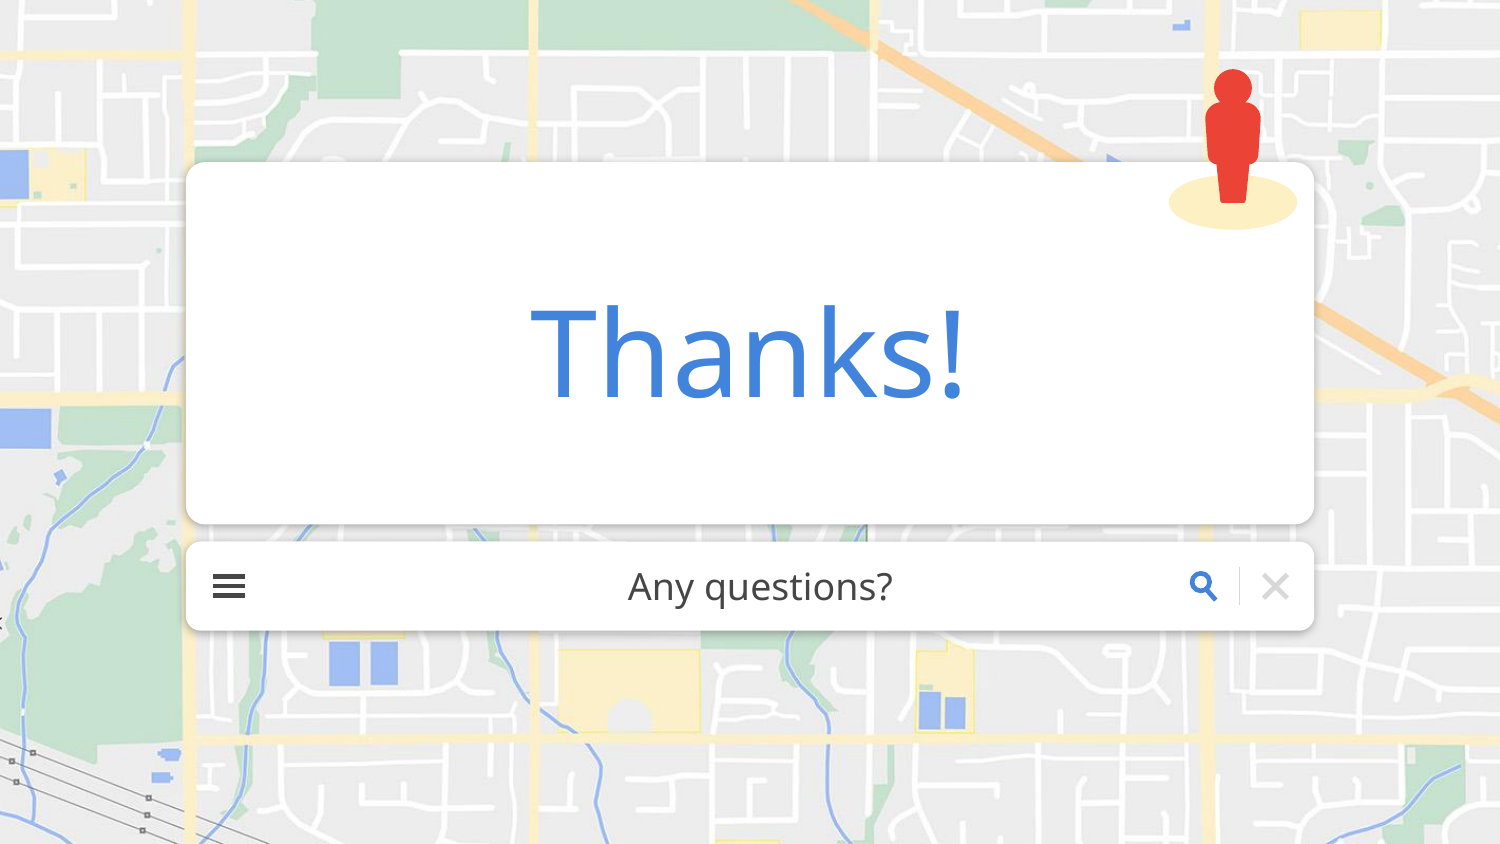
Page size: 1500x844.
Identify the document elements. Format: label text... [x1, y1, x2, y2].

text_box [1168, 68, 1298, 230]
picture [0, 0, 1500, 844]
subtitle Any questions? [373, 562, 1127, 611]
title Thanks! [214, 204, 1286, 422]
